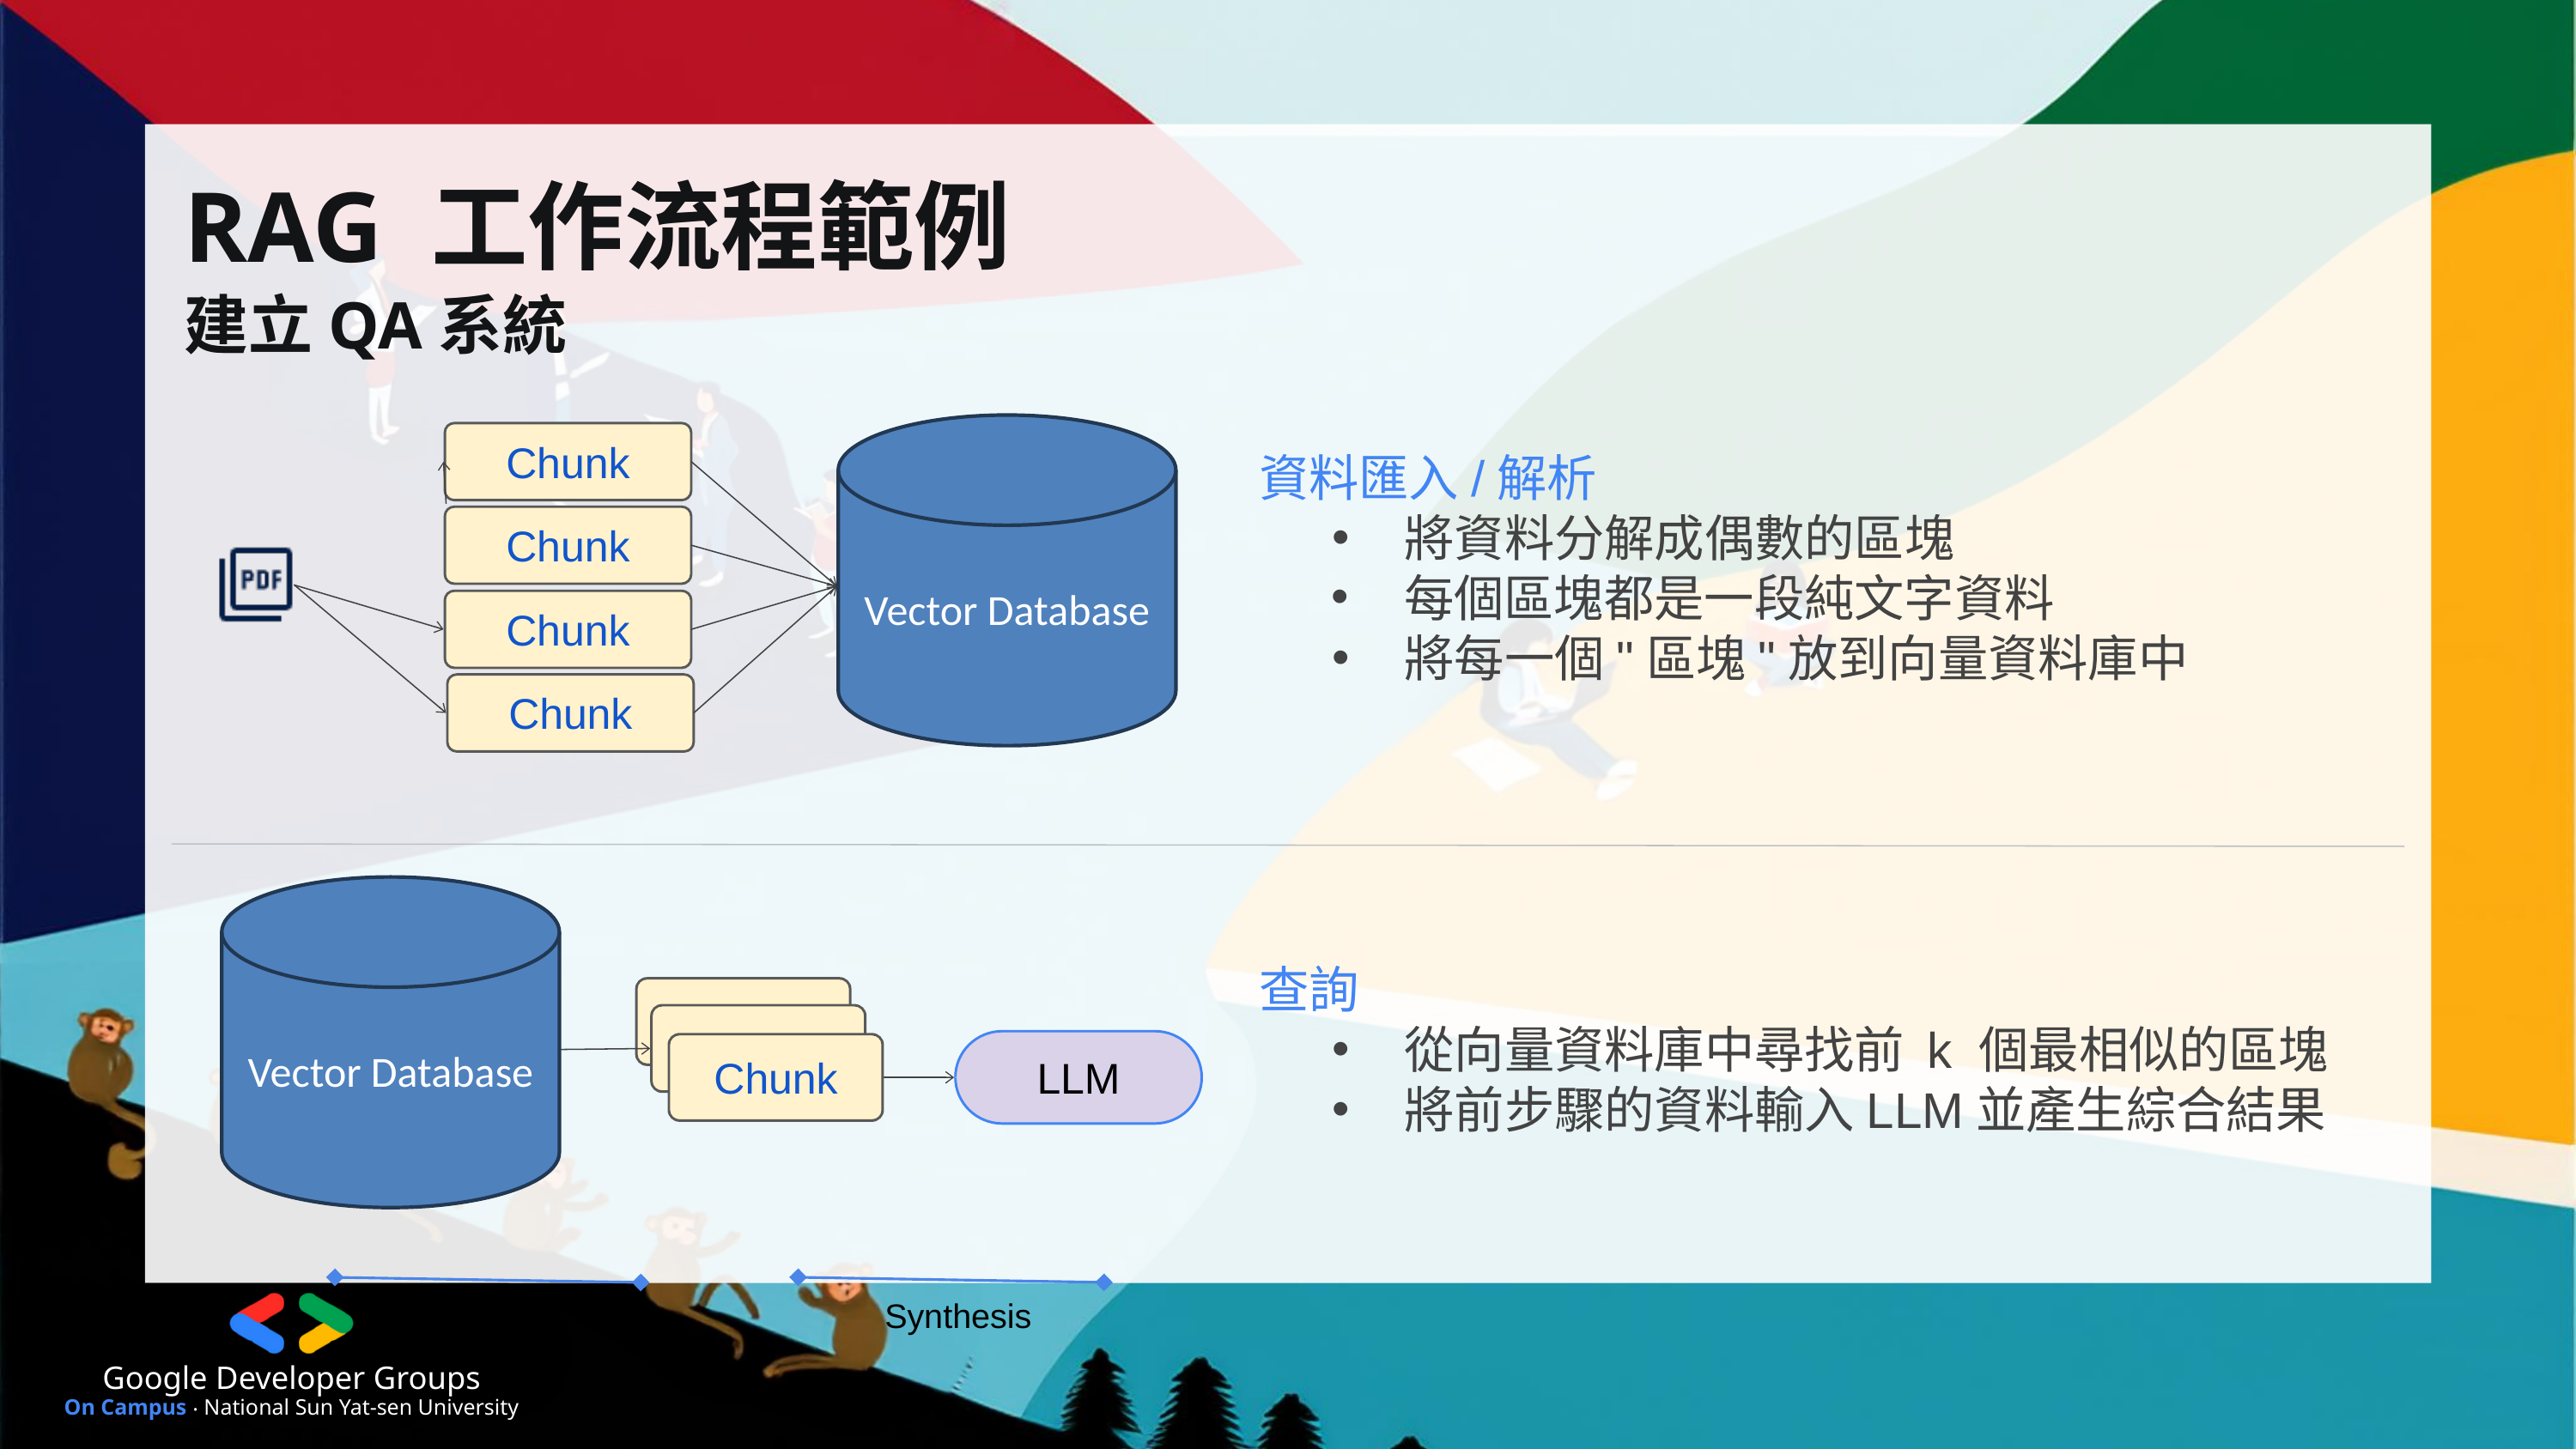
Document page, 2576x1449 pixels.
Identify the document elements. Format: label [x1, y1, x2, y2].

text_box [0, 0, 2576, 1449]
text_box [446, 672, 696, 754]
text_box [443, 421, 693, 502]
text_box [443, 592, 693, 670]
text_box [667, 1033, 884, 1123]
text_box [443, 505, 693, 585]
text_box [649, 1003, 867, 1094]
text_box [635, 976, 852, 1067]
text_box [953, 1029, 1204, 1125]
